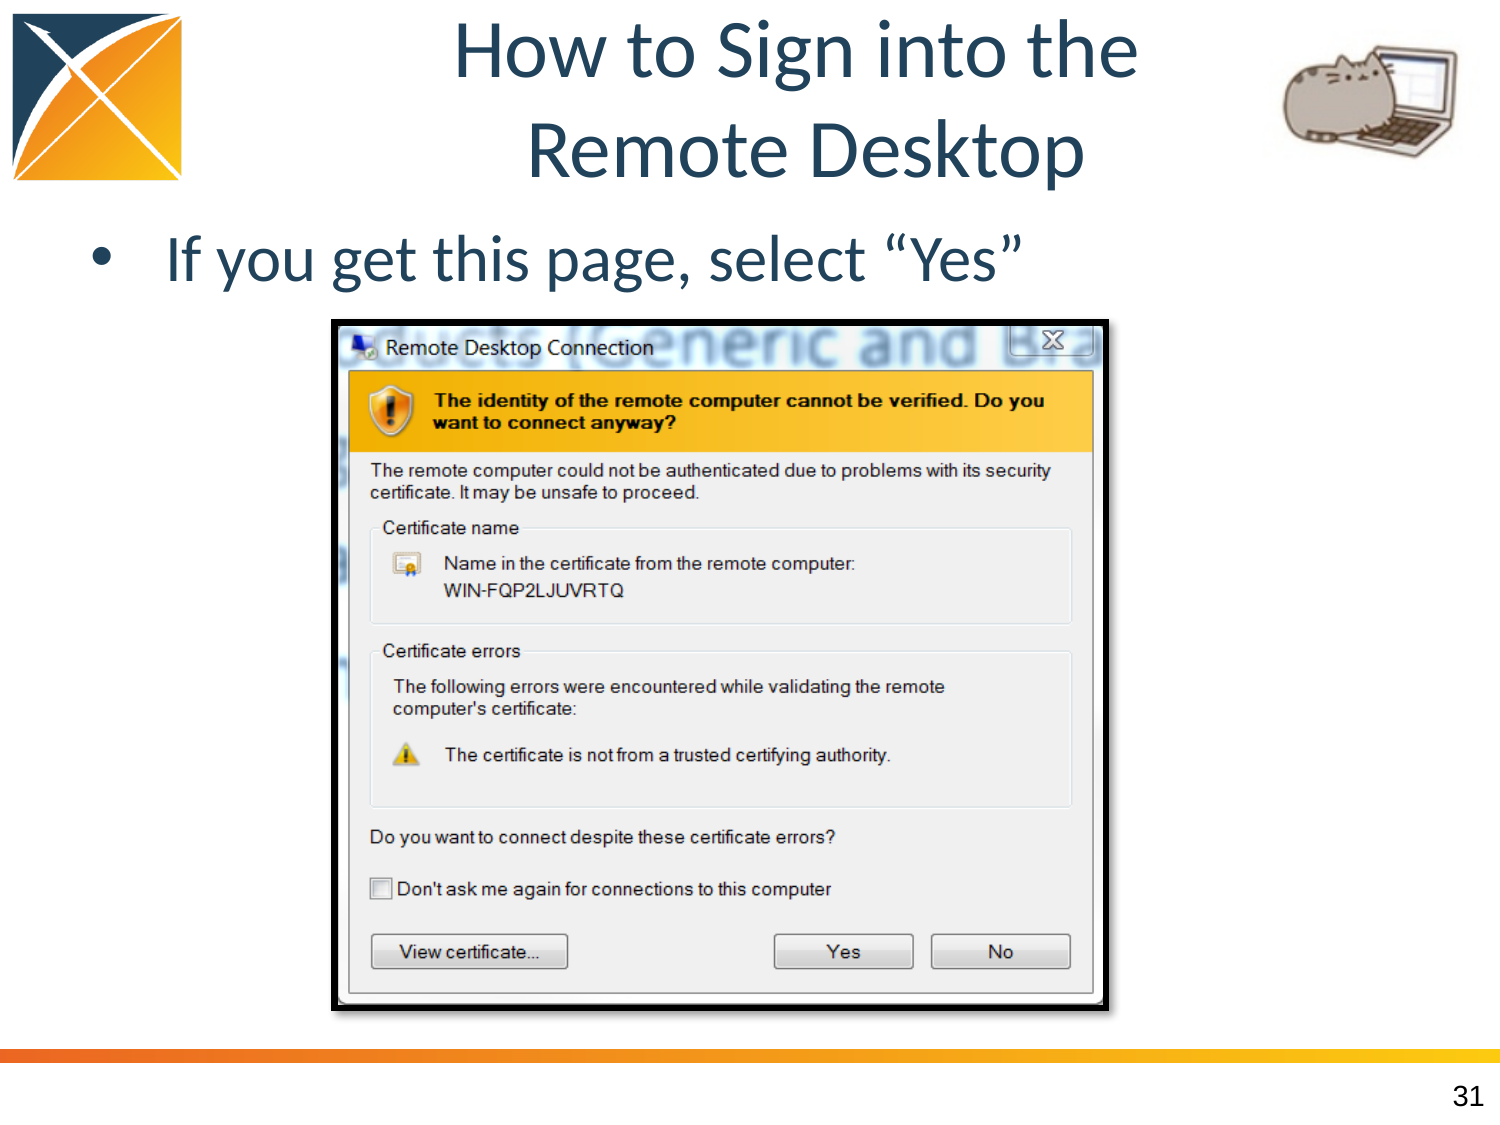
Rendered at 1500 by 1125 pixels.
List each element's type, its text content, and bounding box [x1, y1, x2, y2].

picture [0, 0, 206, 200]
list If you get this page, select “Yes” [75, 200, 1425, 1005]
picture [337, 325, 1104, 1006]
picture [1262, 24, 1480, 169]
title How to Sign into the Remote Desktop [187, 24, 1261, 163]
slide_number 31 [1149, 1065, 1500, 1125]
